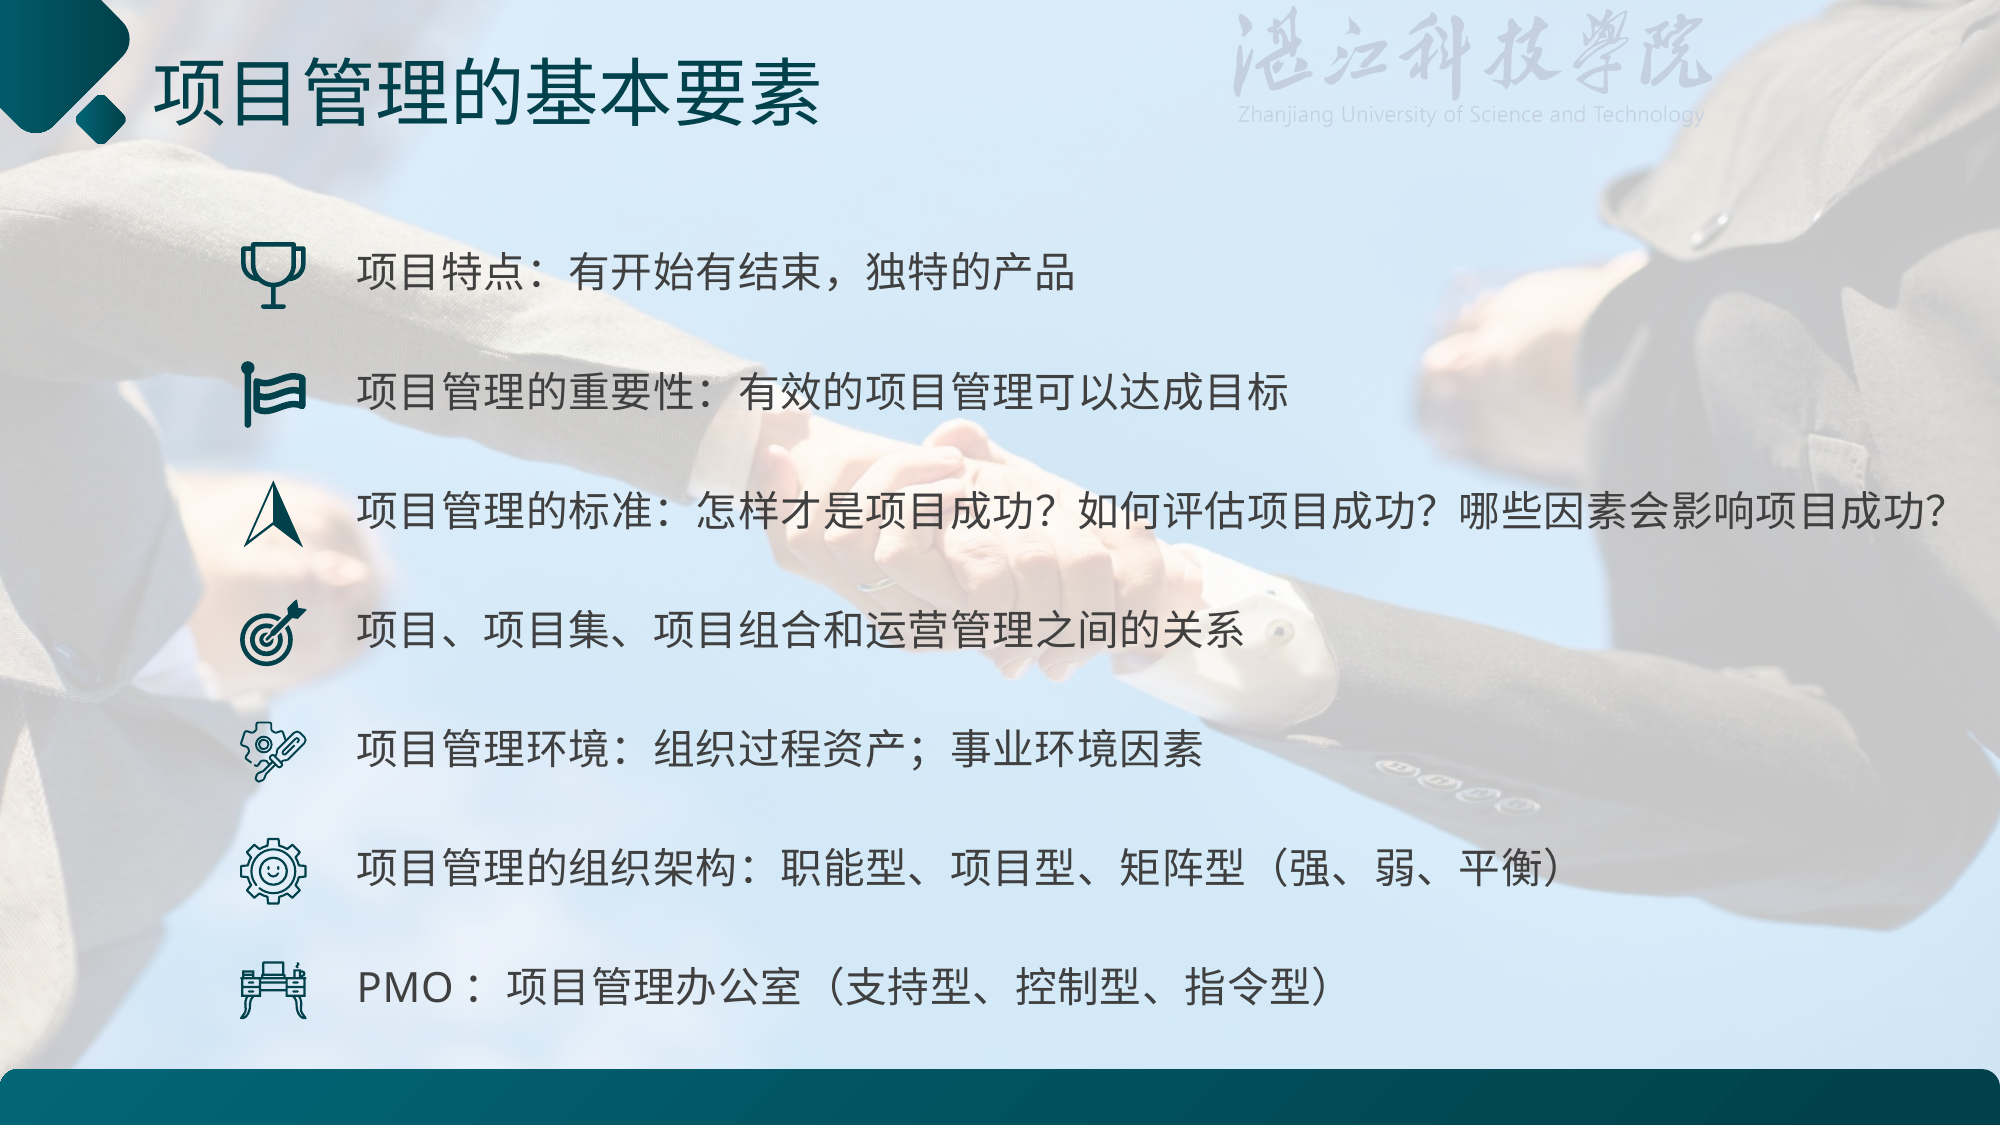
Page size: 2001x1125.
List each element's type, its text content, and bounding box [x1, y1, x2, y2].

text_box 项目特点：有开始有结束，独特的产品 项目管理的重要性：有效的项目管理可以达成目标 项目管理的标准：怎样才是项目成功？如何评估项目成功？哪些因素会影响项目成功？ 项目、项目集、项目组合和运营管理之间的关系 项目管理环境：组织过程资产；事业环境因素 项目管理的组织架构：职能型、项目型、矩阵型（强、弱、平衡） PMO：项目管理办公室（支持型、控制型、指令型） [339, 231, 1965, 1012]
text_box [239, 721, 307, 783]
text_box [240, 361, 306, 428]
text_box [241, 242, 306, 309]
text_box [242, 477, 305, 549]
title 项目管理的基本要素 [137, 49, 1058, 132]
text_box [240, 961, 307, 1020]
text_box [239, 837, 307, 905]
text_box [239, 599, 307, 667]
